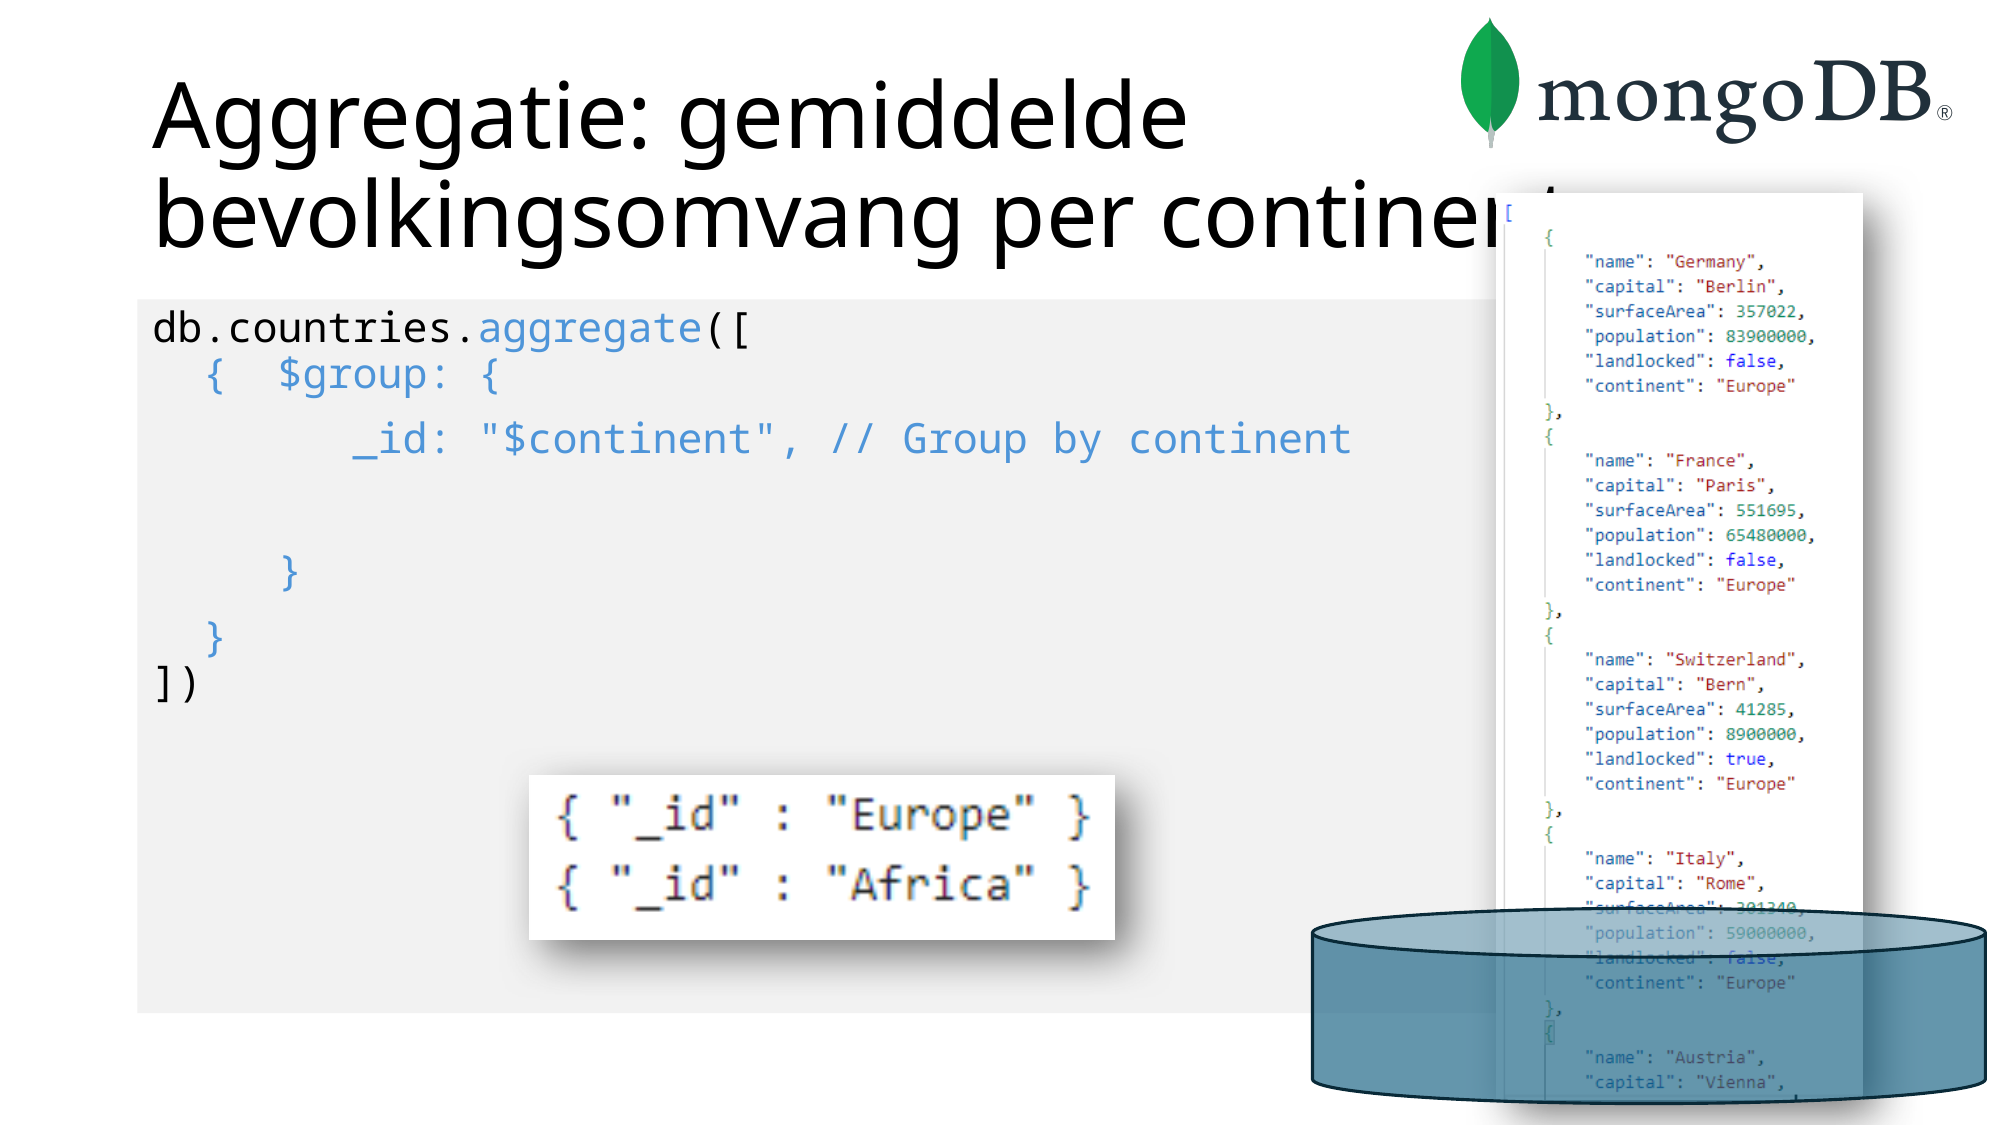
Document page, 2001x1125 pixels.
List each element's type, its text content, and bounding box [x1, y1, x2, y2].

text_box [1863, 912, 1987, 1100]
picture [528, 775, 1115, 941]
title Aggregatie: gemiddelde bevolkingsomvang per continent [137, 59, 1863, 278]
picture [1458, 15, 1956, 150]
picture [1495, 192, 1863, 1100]
text_box [1310, 909, 1856, 1106]
list db.countries.aggregate([ { $group: { _id: "$continent", // Group by continent } } ]) [137, 299, 1478, 1014]
